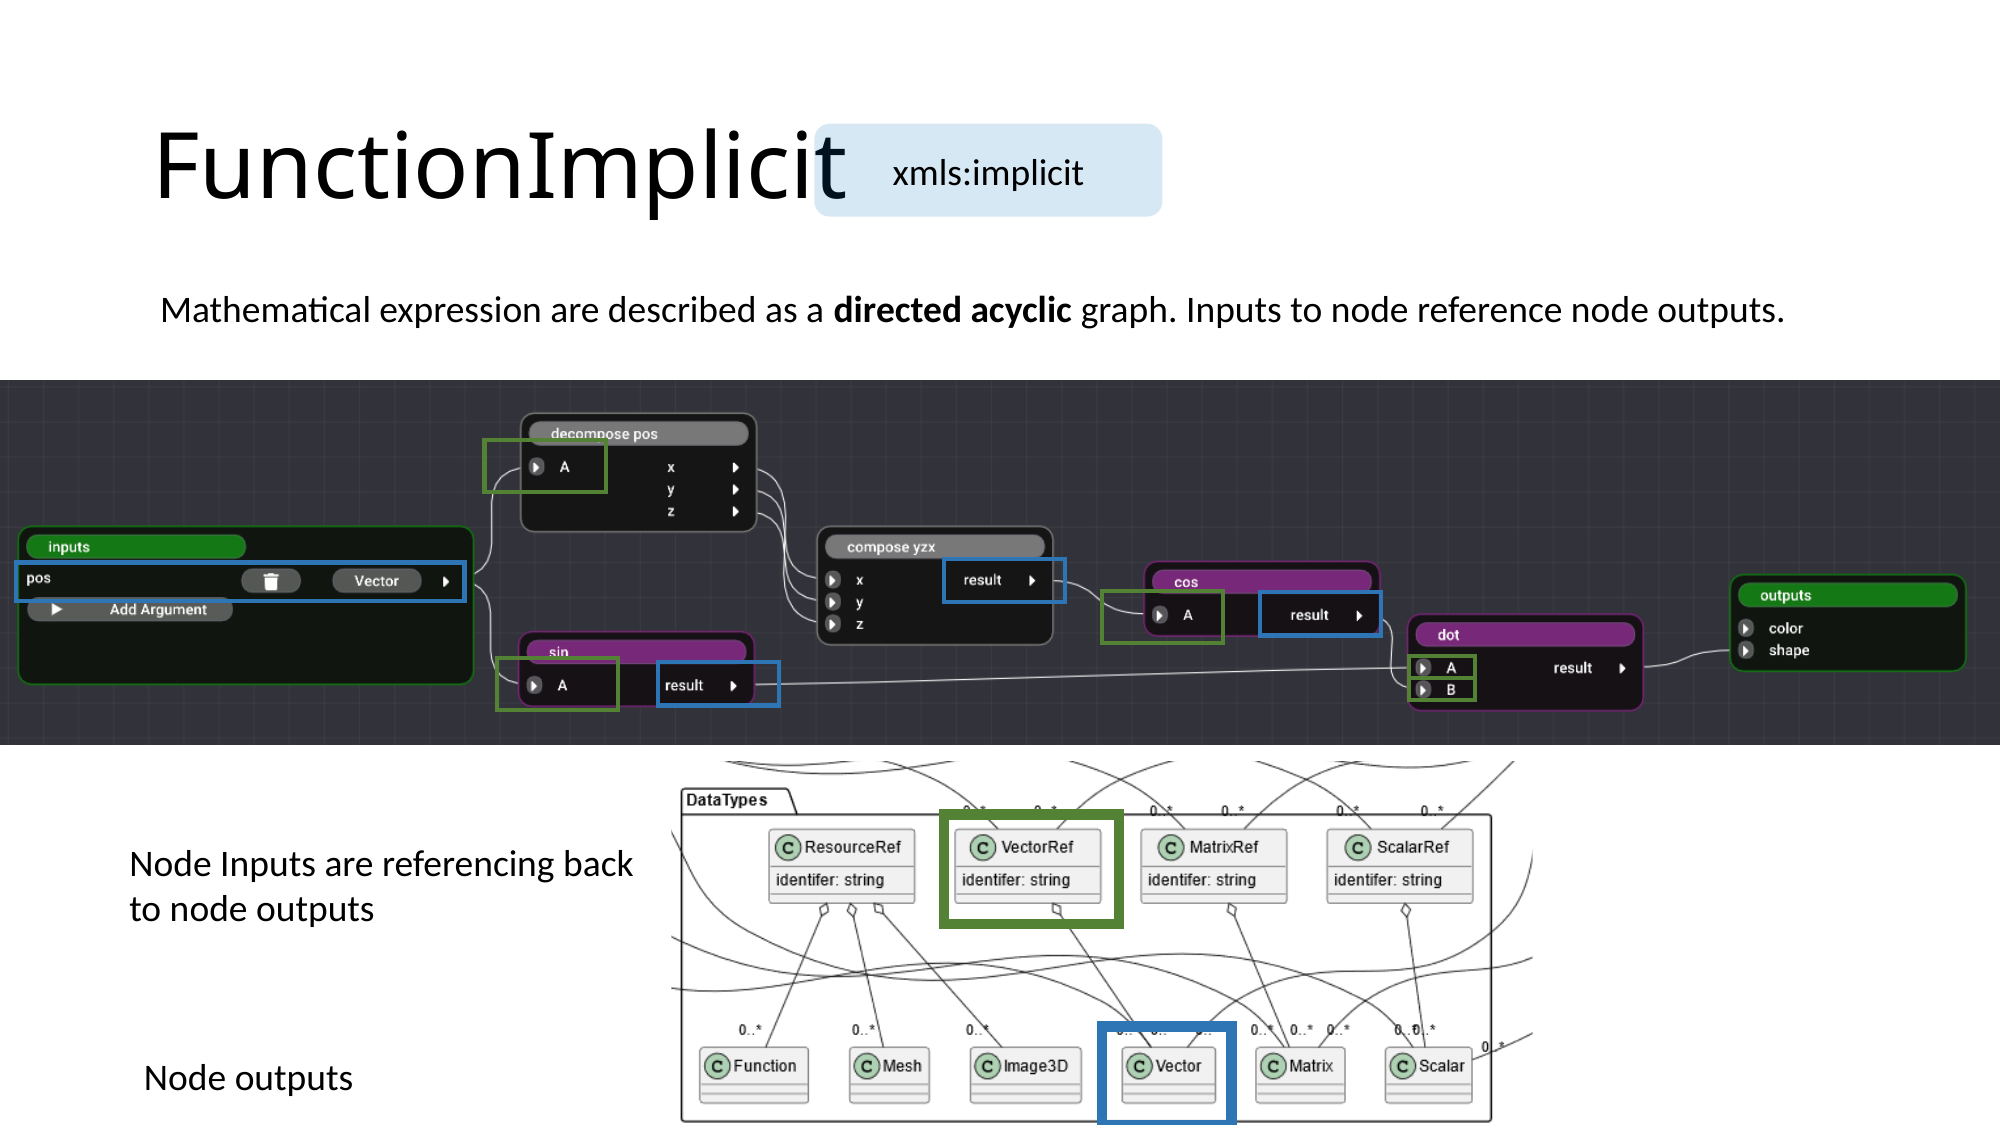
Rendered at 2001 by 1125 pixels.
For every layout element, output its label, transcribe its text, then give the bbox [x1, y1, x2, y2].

title FunctionImplicit [137, 59, 1863, 278]
picture [1381, 761, 1533, 1125]
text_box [484, 440, 1476, 925]
text_box xmls:implicit [814, 123, 1163, 217]
text_box Mathematical expression are described as a directed acyclic graph. Inputs to node reference node outputs. [145, 277, 1802, 337]
picture [0, 380, 2000, 745]
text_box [15, 558, 1381, 1125]
